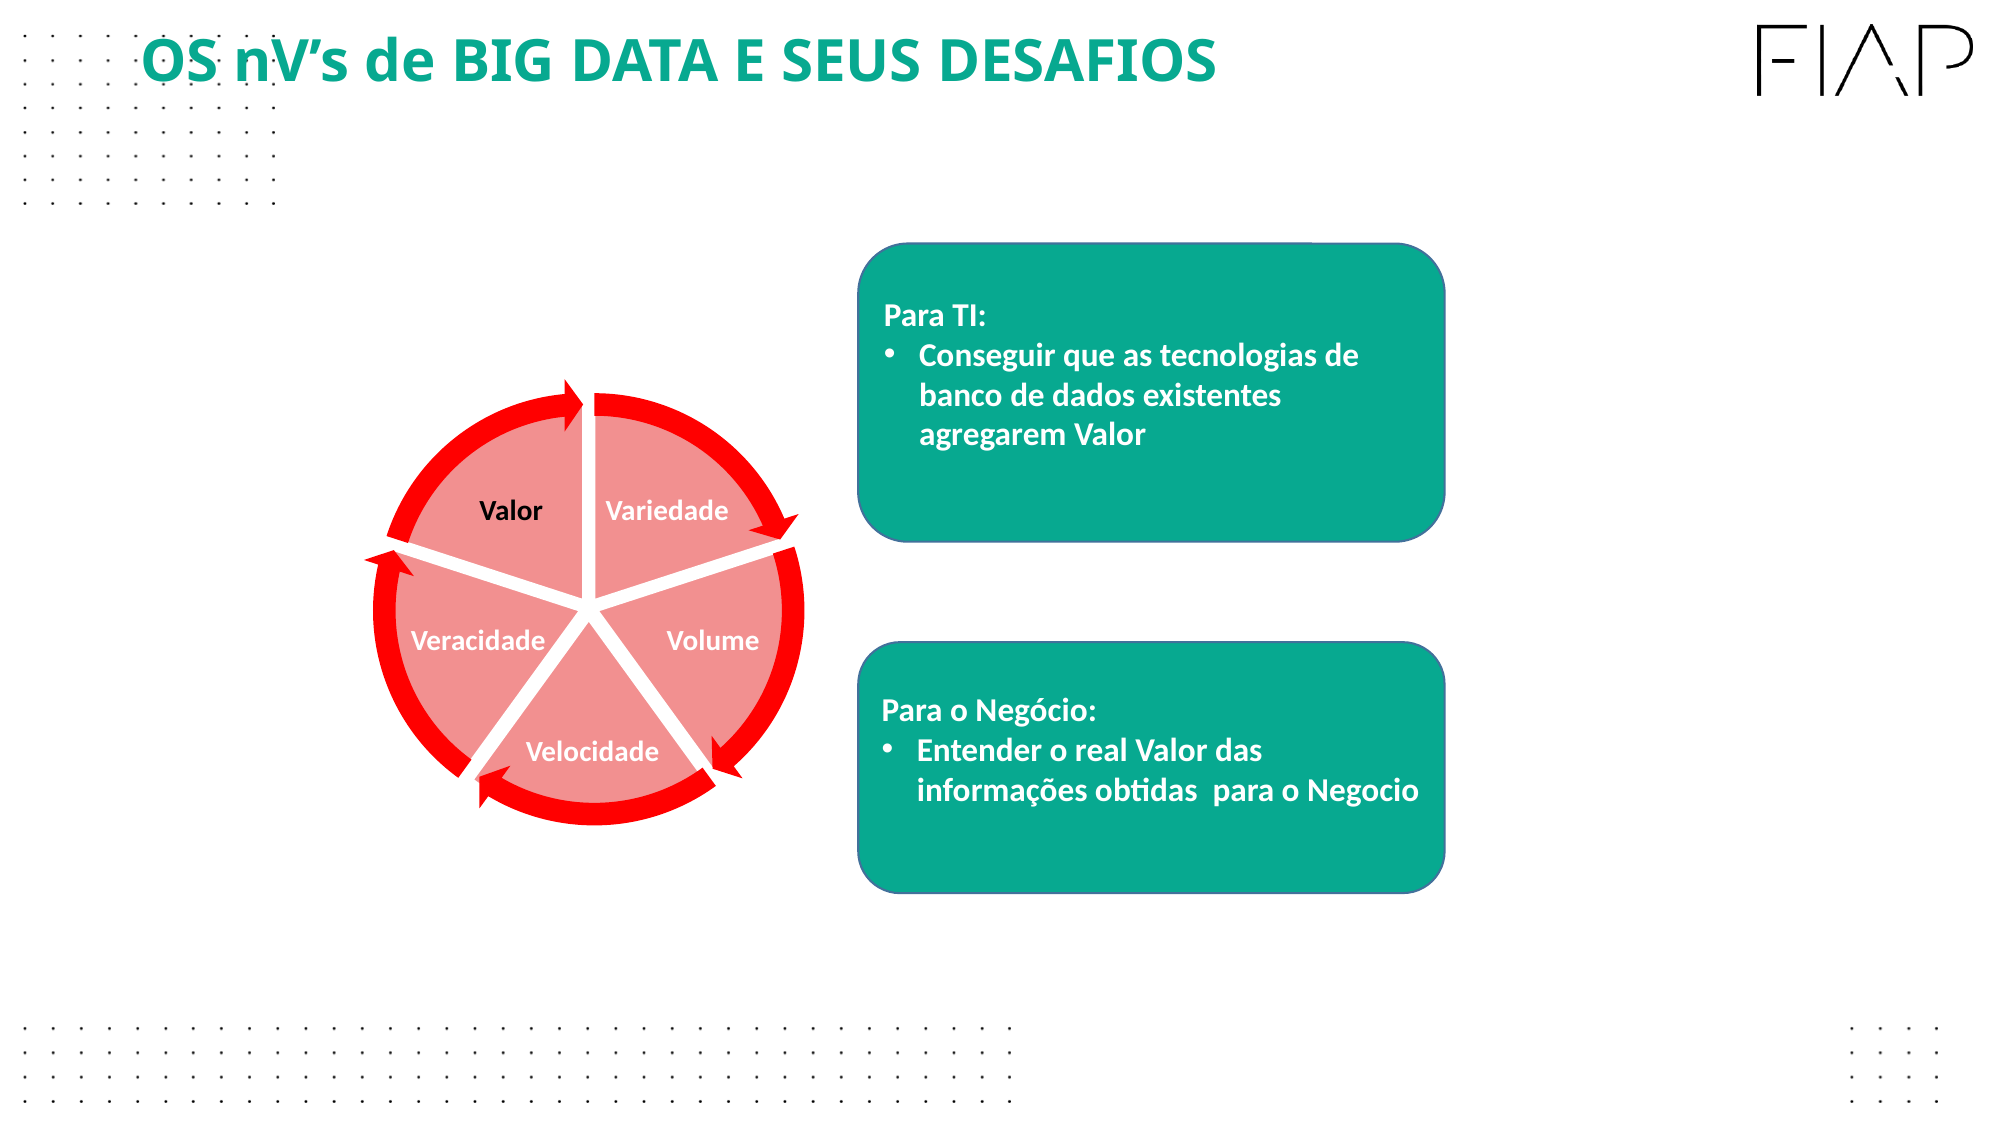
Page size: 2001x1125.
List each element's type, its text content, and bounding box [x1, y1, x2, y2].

text_box Para o Negócio: Entender o real Valor das informações obtidas para o Negocio [858, 642, 1445, 894]
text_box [357, 378, 820, 841]
picture [1757, 24, 1973, 96]
text_box OS nV’s de BIG DATA E SEUS DESAFIOS [128, 17, 1522, 97]
picture [1845, 1025, 1938, 1103]
picture [23, 34, 275, 205]
picture [23, 1025, 1011, 1103]
text_box Para TI: Conseguir que as tecnologias de banco de dados existentes agregarem Valor [858, 243, 1445, 542]
